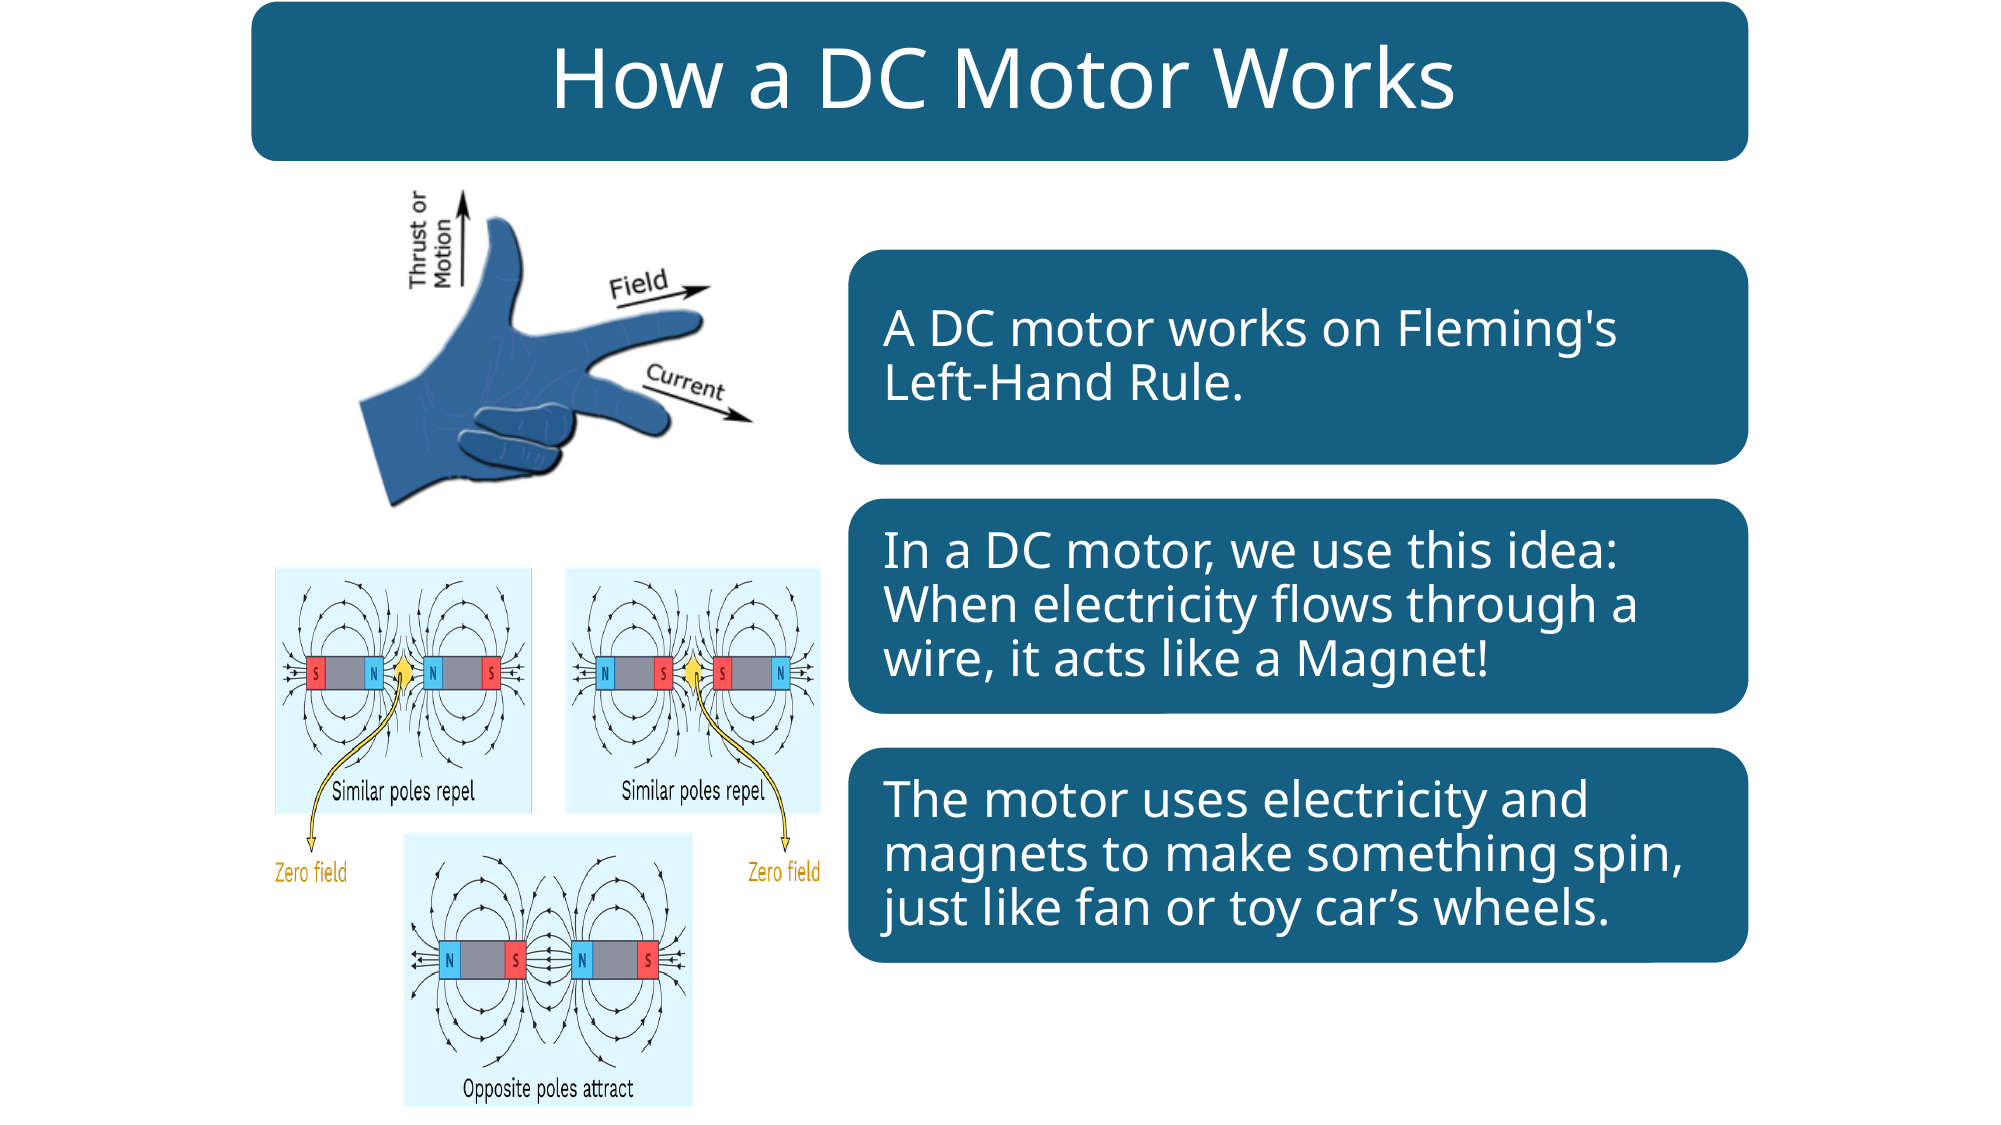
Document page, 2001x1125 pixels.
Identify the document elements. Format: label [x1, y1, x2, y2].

text_box [846, 182, 1751, 1030]
picture [249, 182, 848, 1125]
text_box [249, 0, 1751, 164]
